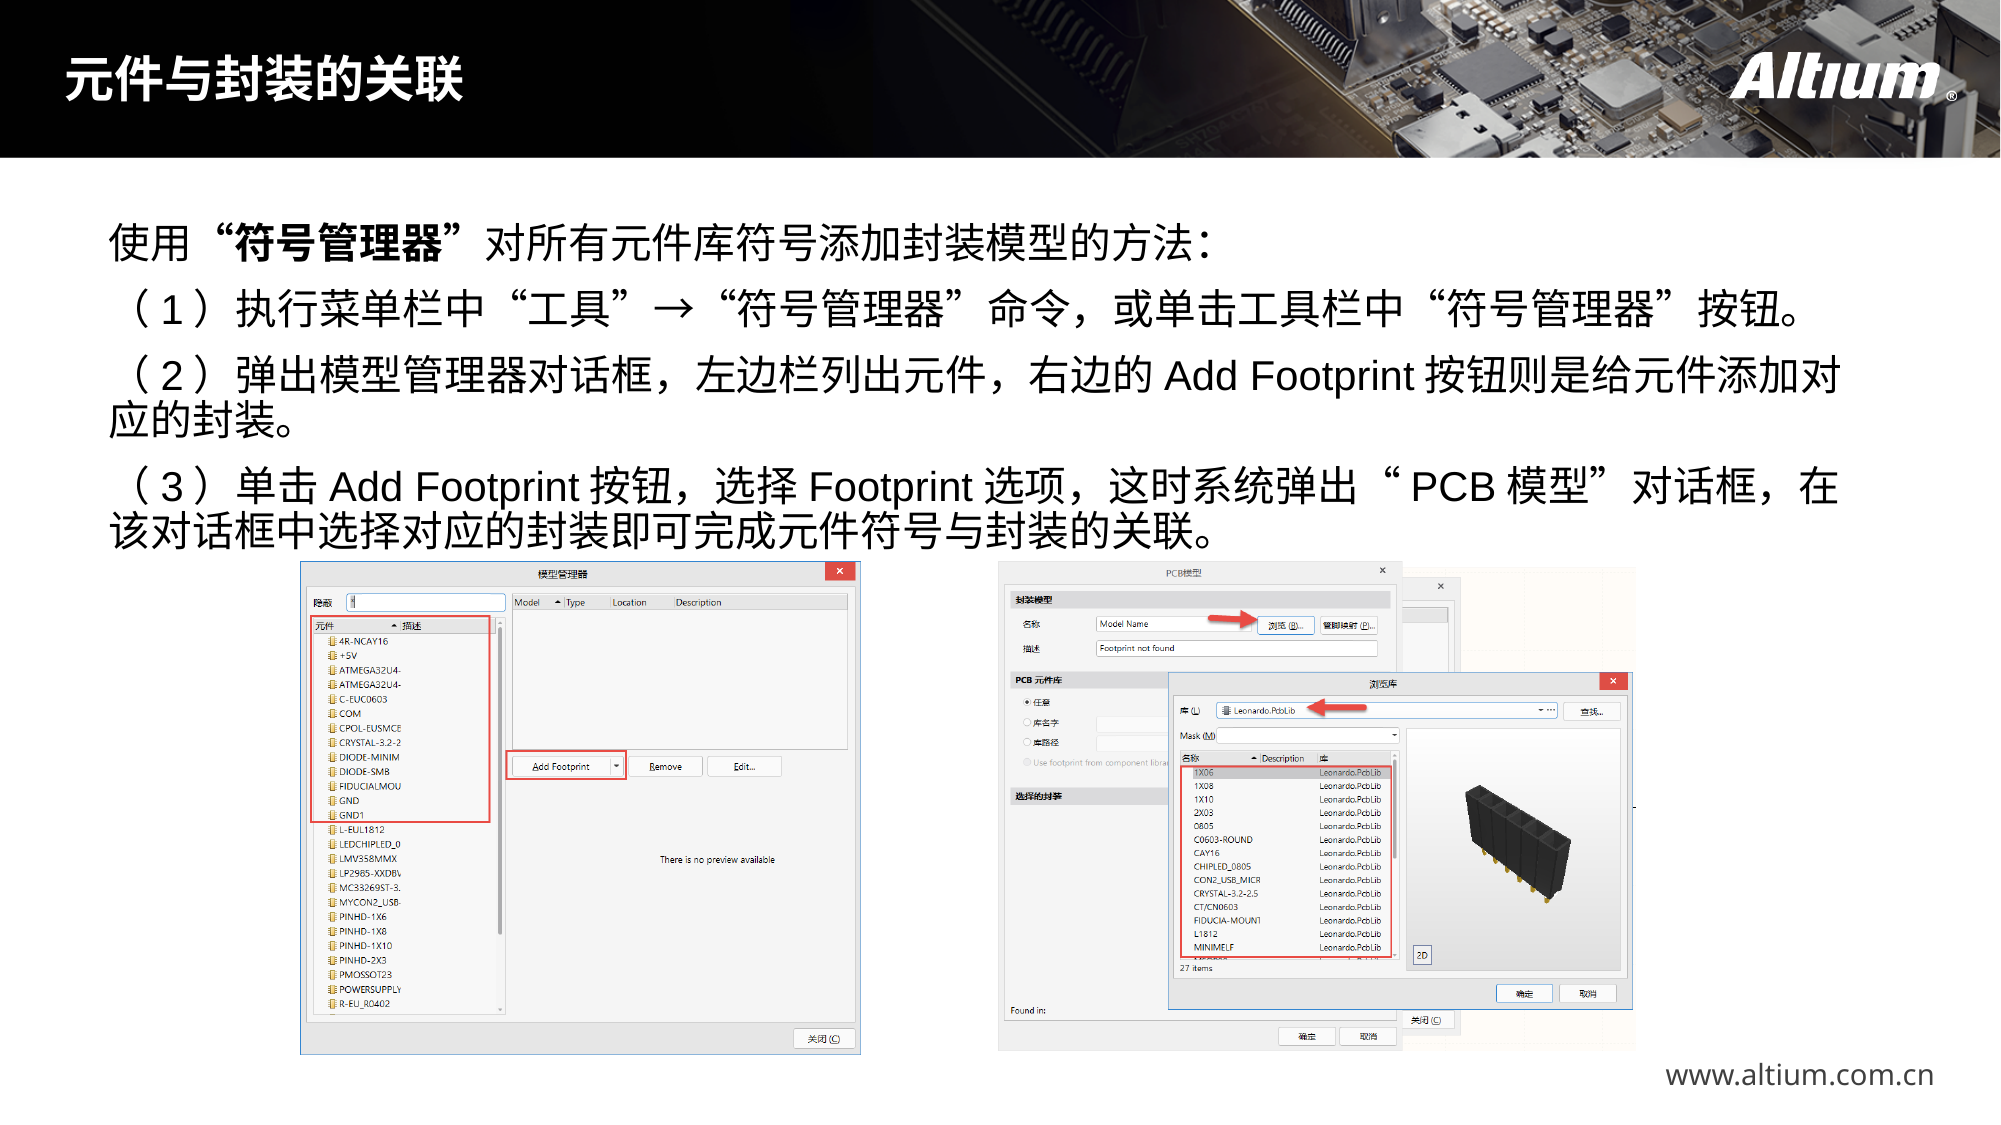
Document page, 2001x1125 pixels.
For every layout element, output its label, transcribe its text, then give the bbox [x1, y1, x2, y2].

picture [0, 0, 2001, 1125]
text_box www.altium.com.cn [1635, 1027, 1965, 1116]
text_box 使用“符号管理器”对所有元件库符号添加封装模型的方法： （1）执行菜单栏中“工具”→“符号管理器”命令，或单击工具栏中“符号管理器”按钮。 （2）弹出模型管理器对话框，左边栏列出元件，右边的Add Footprint按钮则是给元件添加对应的封装。 （3）单击Add Footprint按钮，选择Footprint选项，这时系统弹出“PCB模型”对话框，在该对话框中选择对应的封装即可完成元件符号与封装的关联。 [94, 215, 1896, 978]
text_box 元件与封装的关联 [49, 24, 1636, 131]
